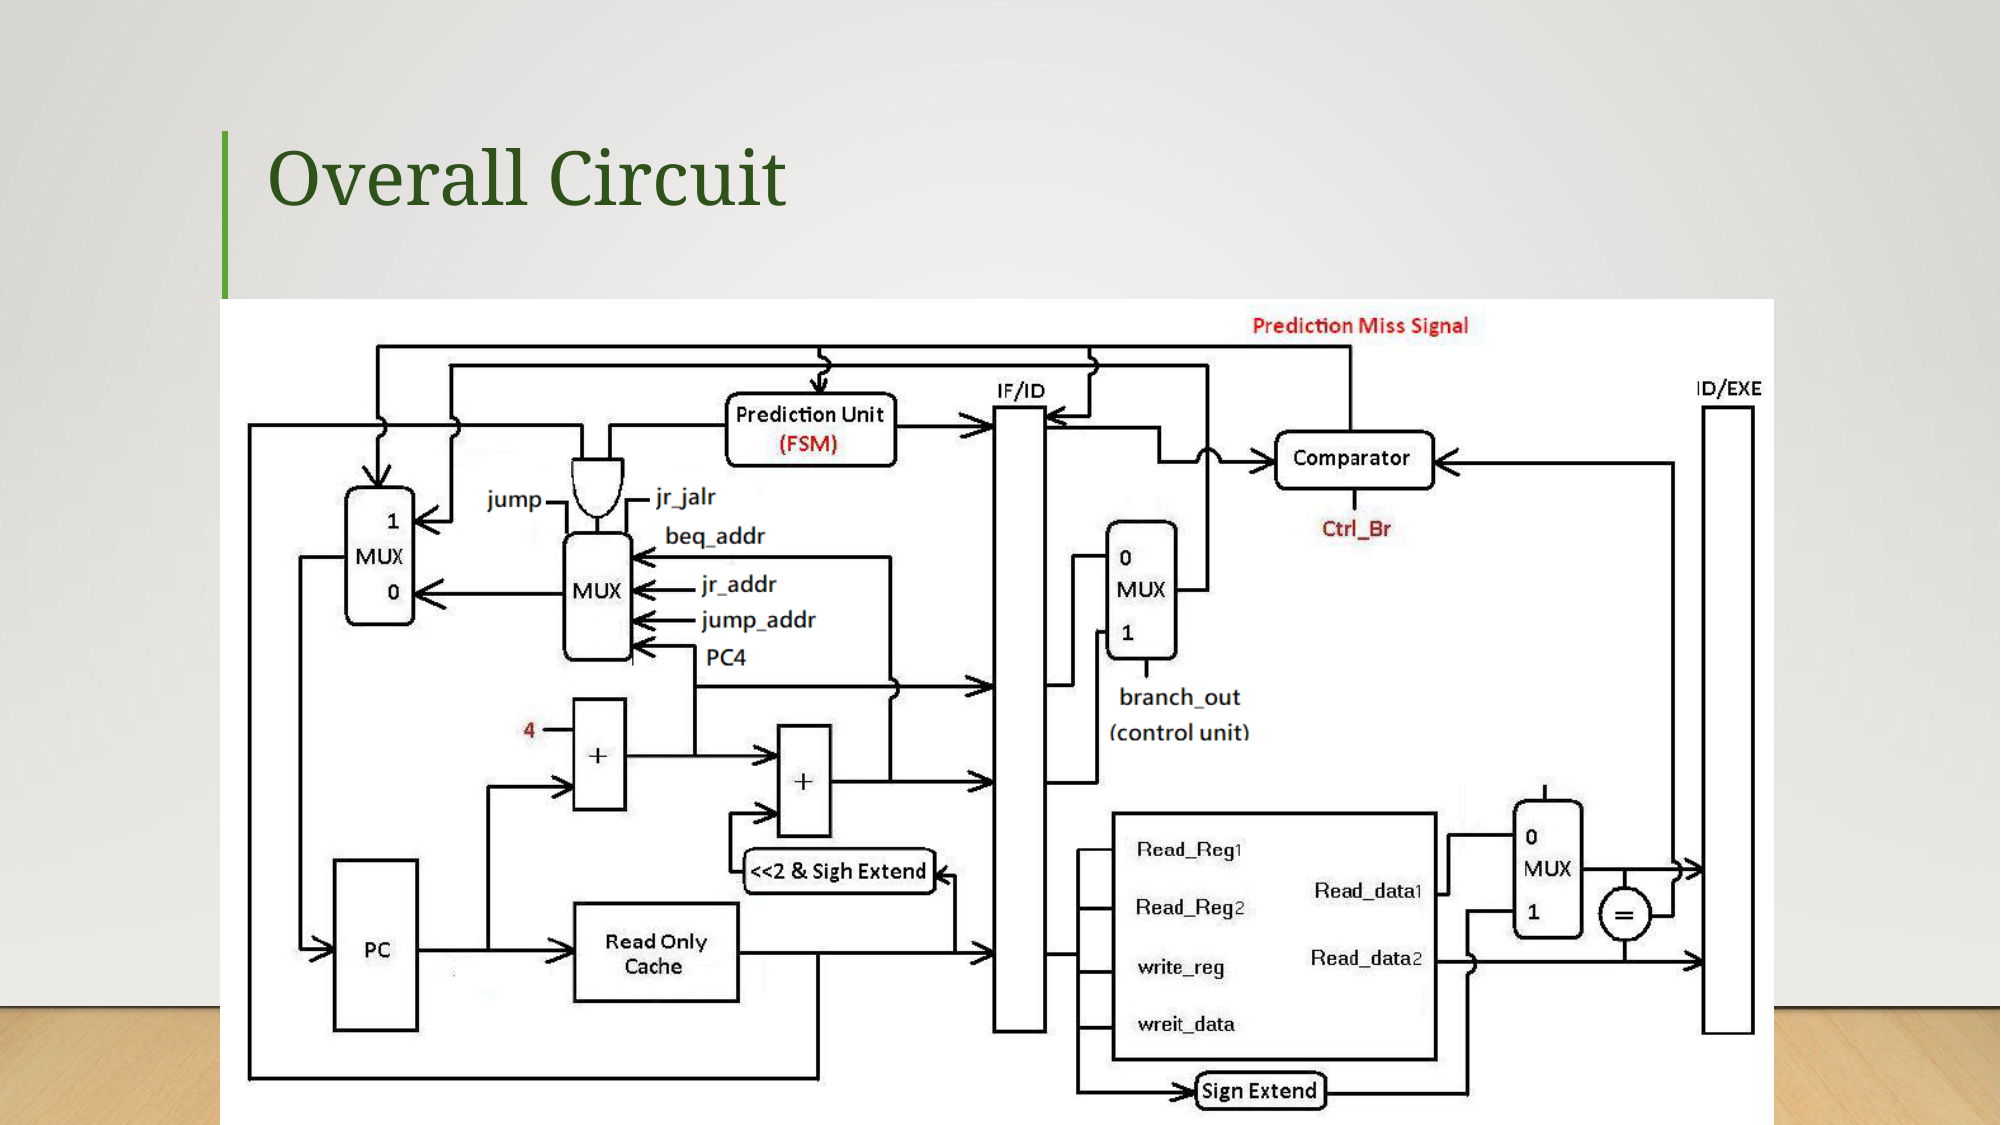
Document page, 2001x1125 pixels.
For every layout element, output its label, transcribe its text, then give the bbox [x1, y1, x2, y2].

picture [0, 299, 2000, 1125]
title Overall Circuit [251, 57, 1814, 230]
